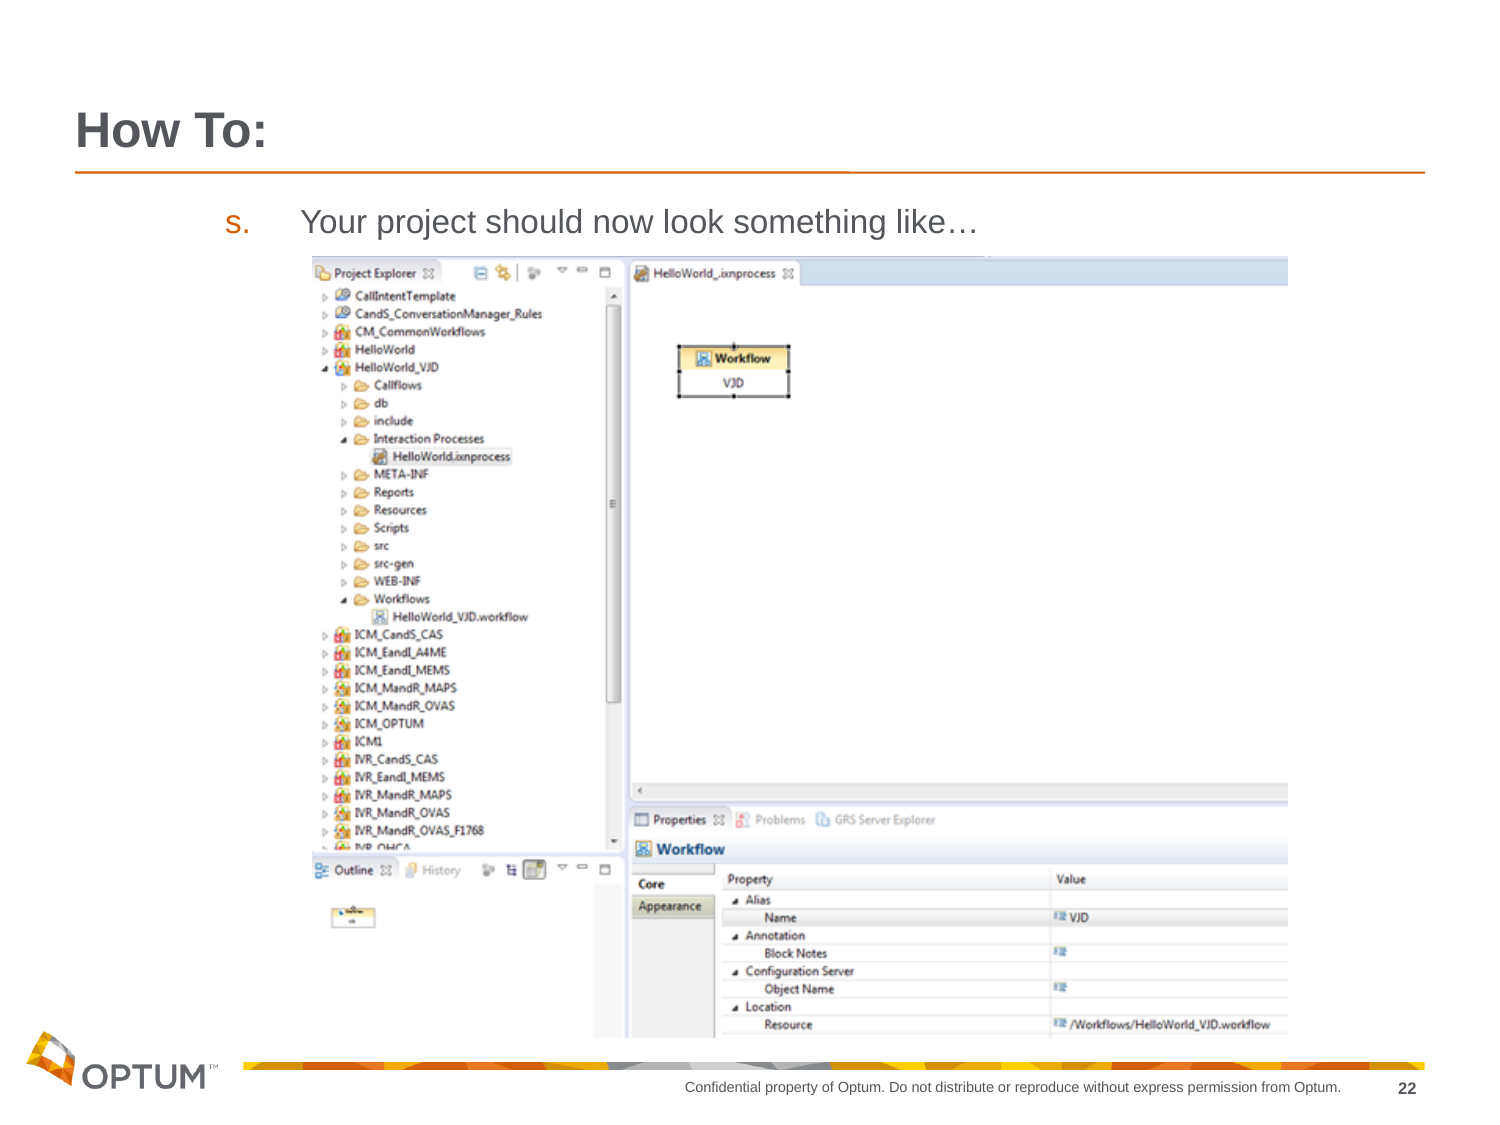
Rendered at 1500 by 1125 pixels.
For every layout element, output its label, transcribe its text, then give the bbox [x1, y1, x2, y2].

picture [243, 1062, 1425, 1070]
picture [311, 255, 1288, 1038]
list Your project should now look something like… [75, 200, 1425, 1040]
picture [24, 1029, 220, 1091]
title How To: [75, 31, 1425, 158]
